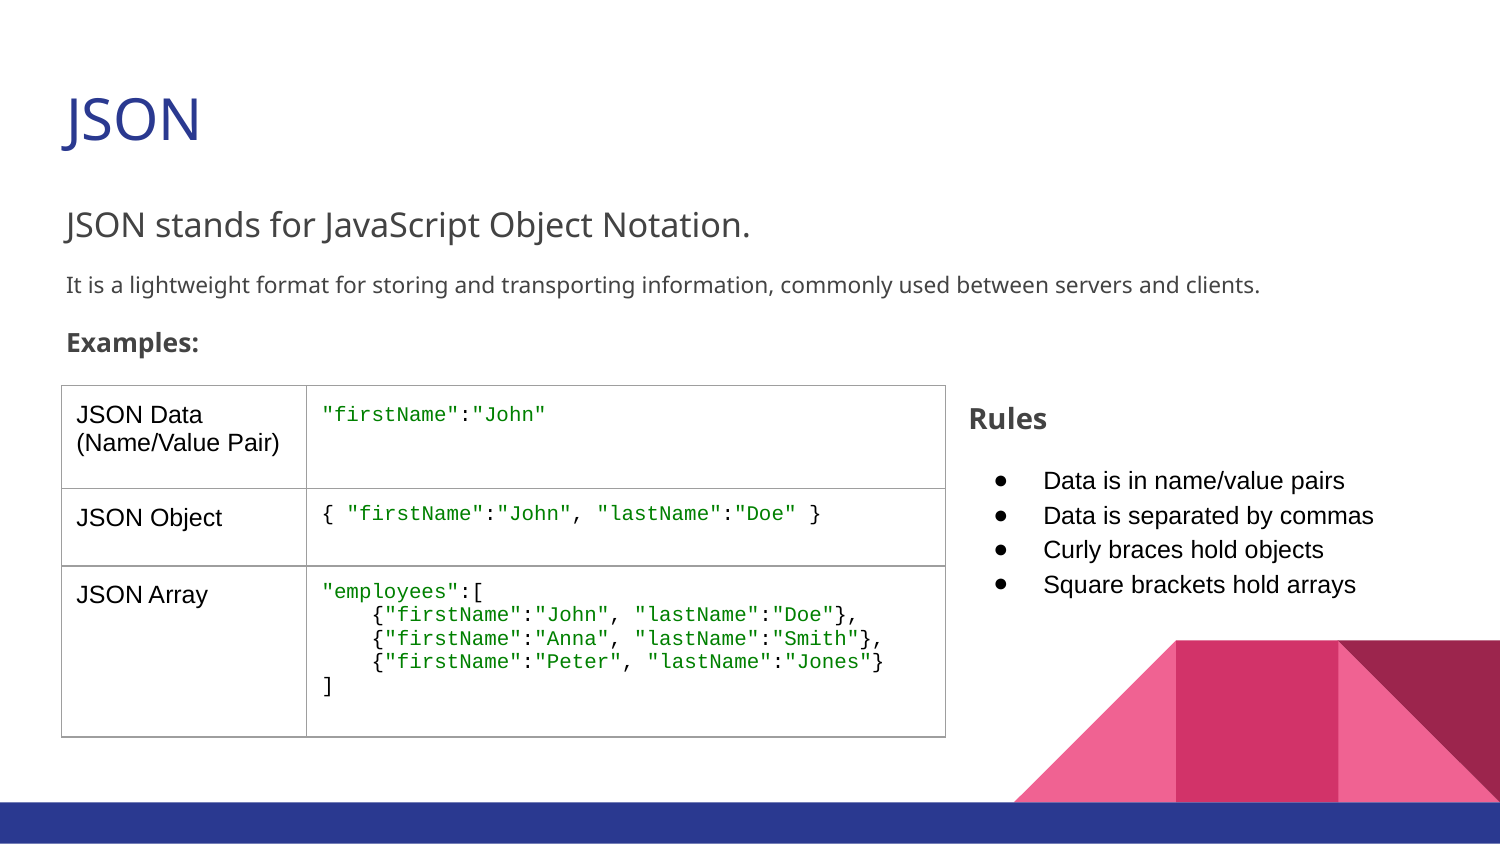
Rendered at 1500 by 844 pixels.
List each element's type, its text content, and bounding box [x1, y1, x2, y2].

table_cell "employees":[ {"firstName":"John", "lastName":"Doe"}, {"firstName":"Anna", "lastName":"Smith"}, {"firstName":"Peter", "lastName":"Jones"} ] [307, 567, 945, 736]
title JSON [51, 67, 1449, 167]
list JSON stands for JavaScript Object Notation. It is a lightweight format for storing and transporting information, commonly used between servers and clients. Examples: [51, 182, 1427, 375]
table_cell JSON Object [62, 489, 306, 565]
text_box Rules Data is in name/value pairs Data is separated by commas Curly braces hold objects Square brackets hold arrays [953, 385, 1405, 684]
table_cell JSON Array [62, 567, 306, 736]
table_header JSON Data (Name/Value Pair) [62, 386, 306, 488]
table_header "firstName":"John" [307, 386, 945, 488]
table_cell { "firstName":"John", "lastName":"Doe" } [307, 489, 945, 565]
